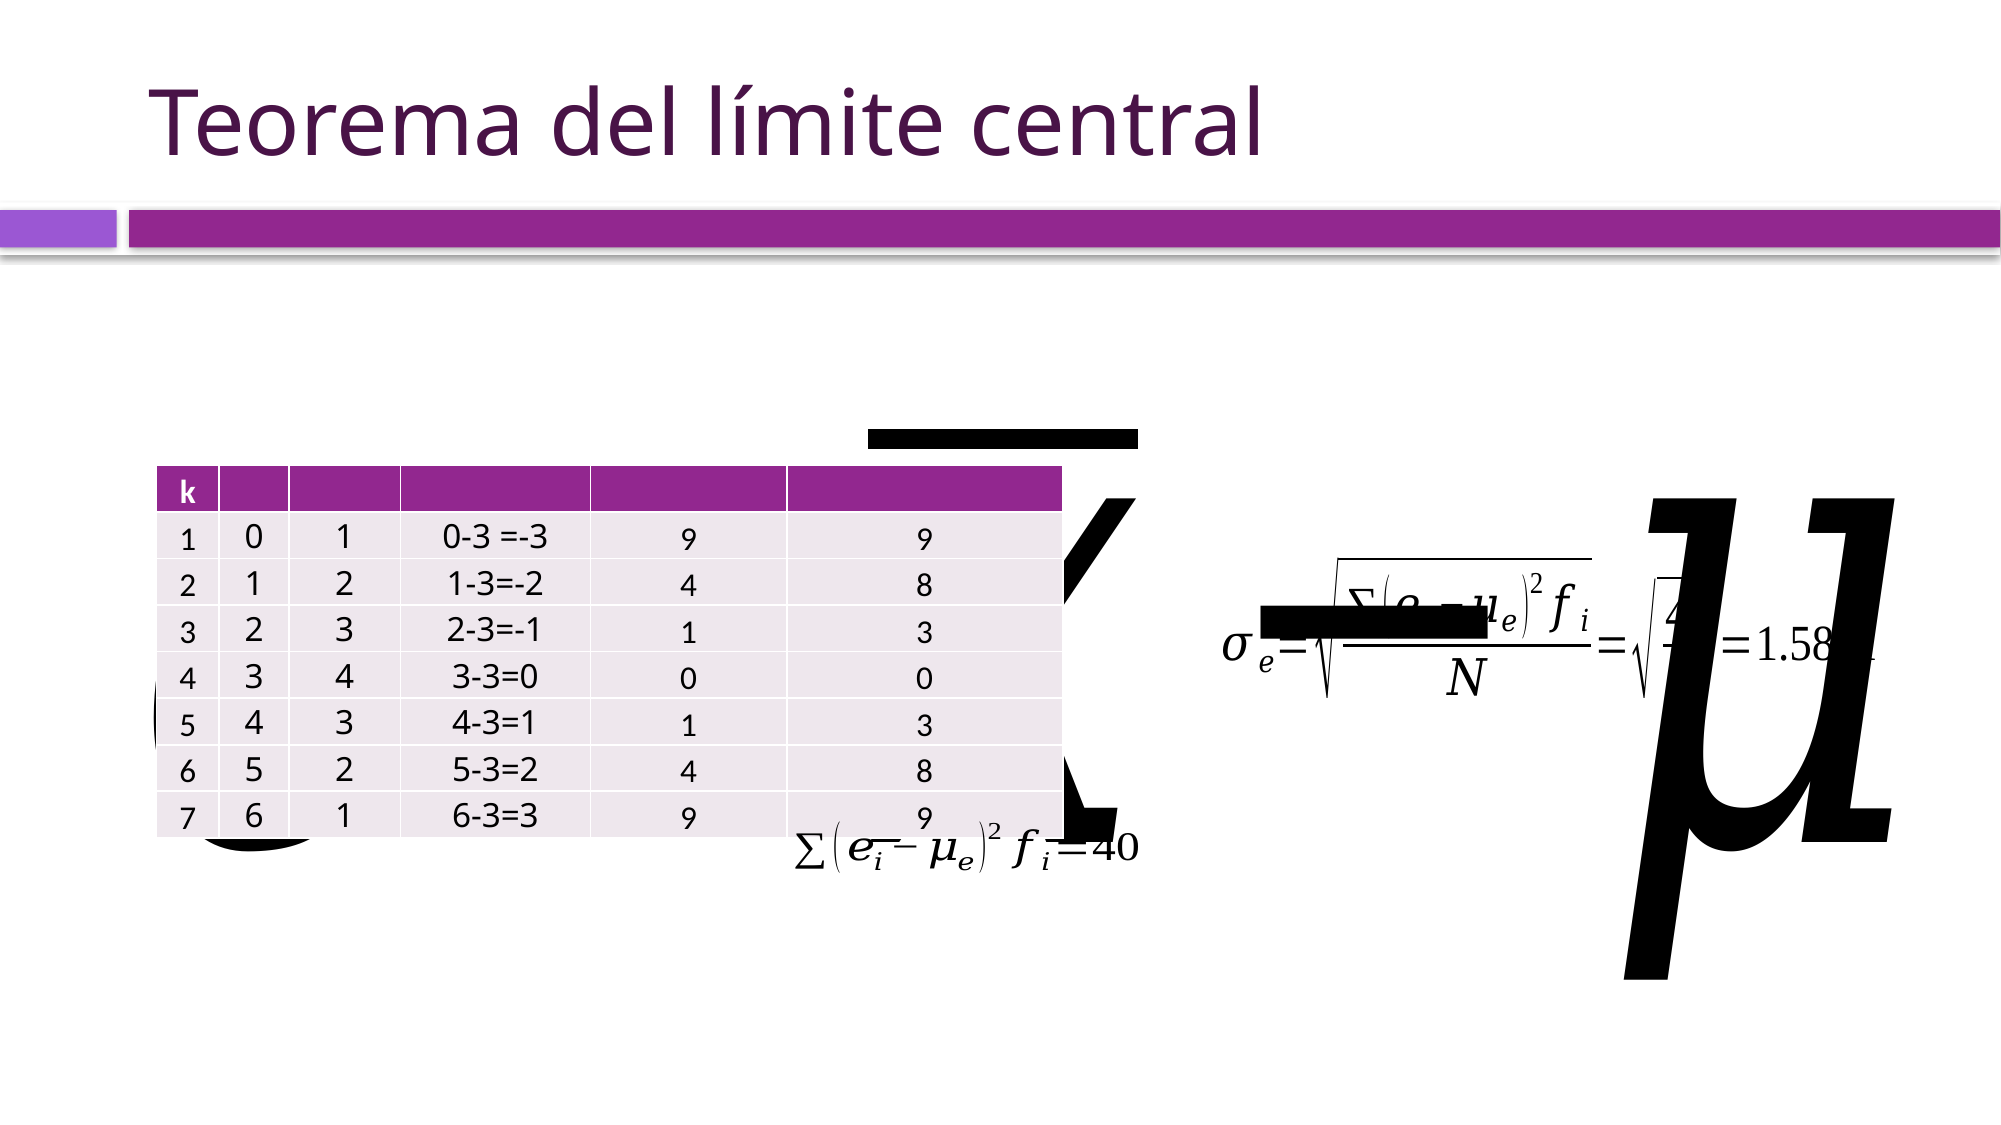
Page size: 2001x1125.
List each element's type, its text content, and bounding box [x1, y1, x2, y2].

title Teorema del límite central [133, 37, 1918, 200]
